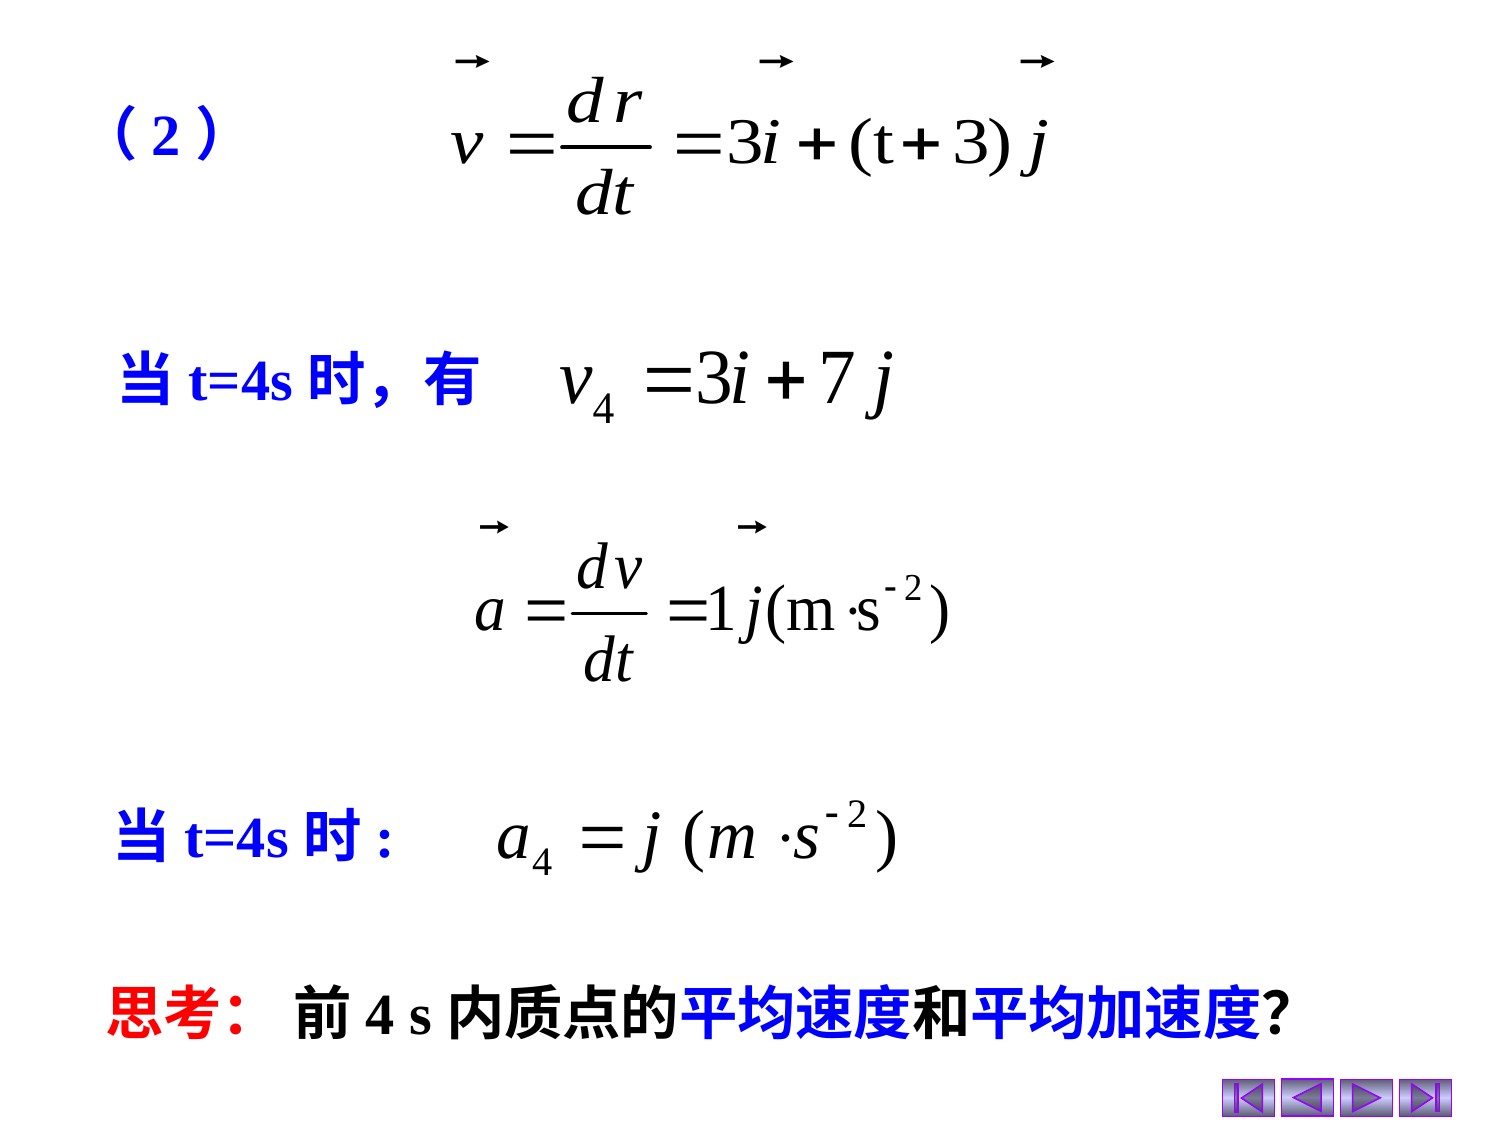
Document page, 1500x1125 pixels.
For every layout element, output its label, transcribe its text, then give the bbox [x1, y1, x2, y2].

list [464, 508, 961, 697]
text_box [485, 782, 908, 888]
text_box （2） [64, 90, 268, 175]
text_box 思考： 前4 s内质点的平均速度和平均加速度？ [90, 968, 1335, 1054]
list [549, 312, 908, 443]
slide_number [1149, 1046, 1500, 1125]
text_box 当t=4s时，有 [101, 335, 497, 420]
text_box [439, 43, 1066, 230]
text_box 当t=4s时: [97, 792, 410, 877]
